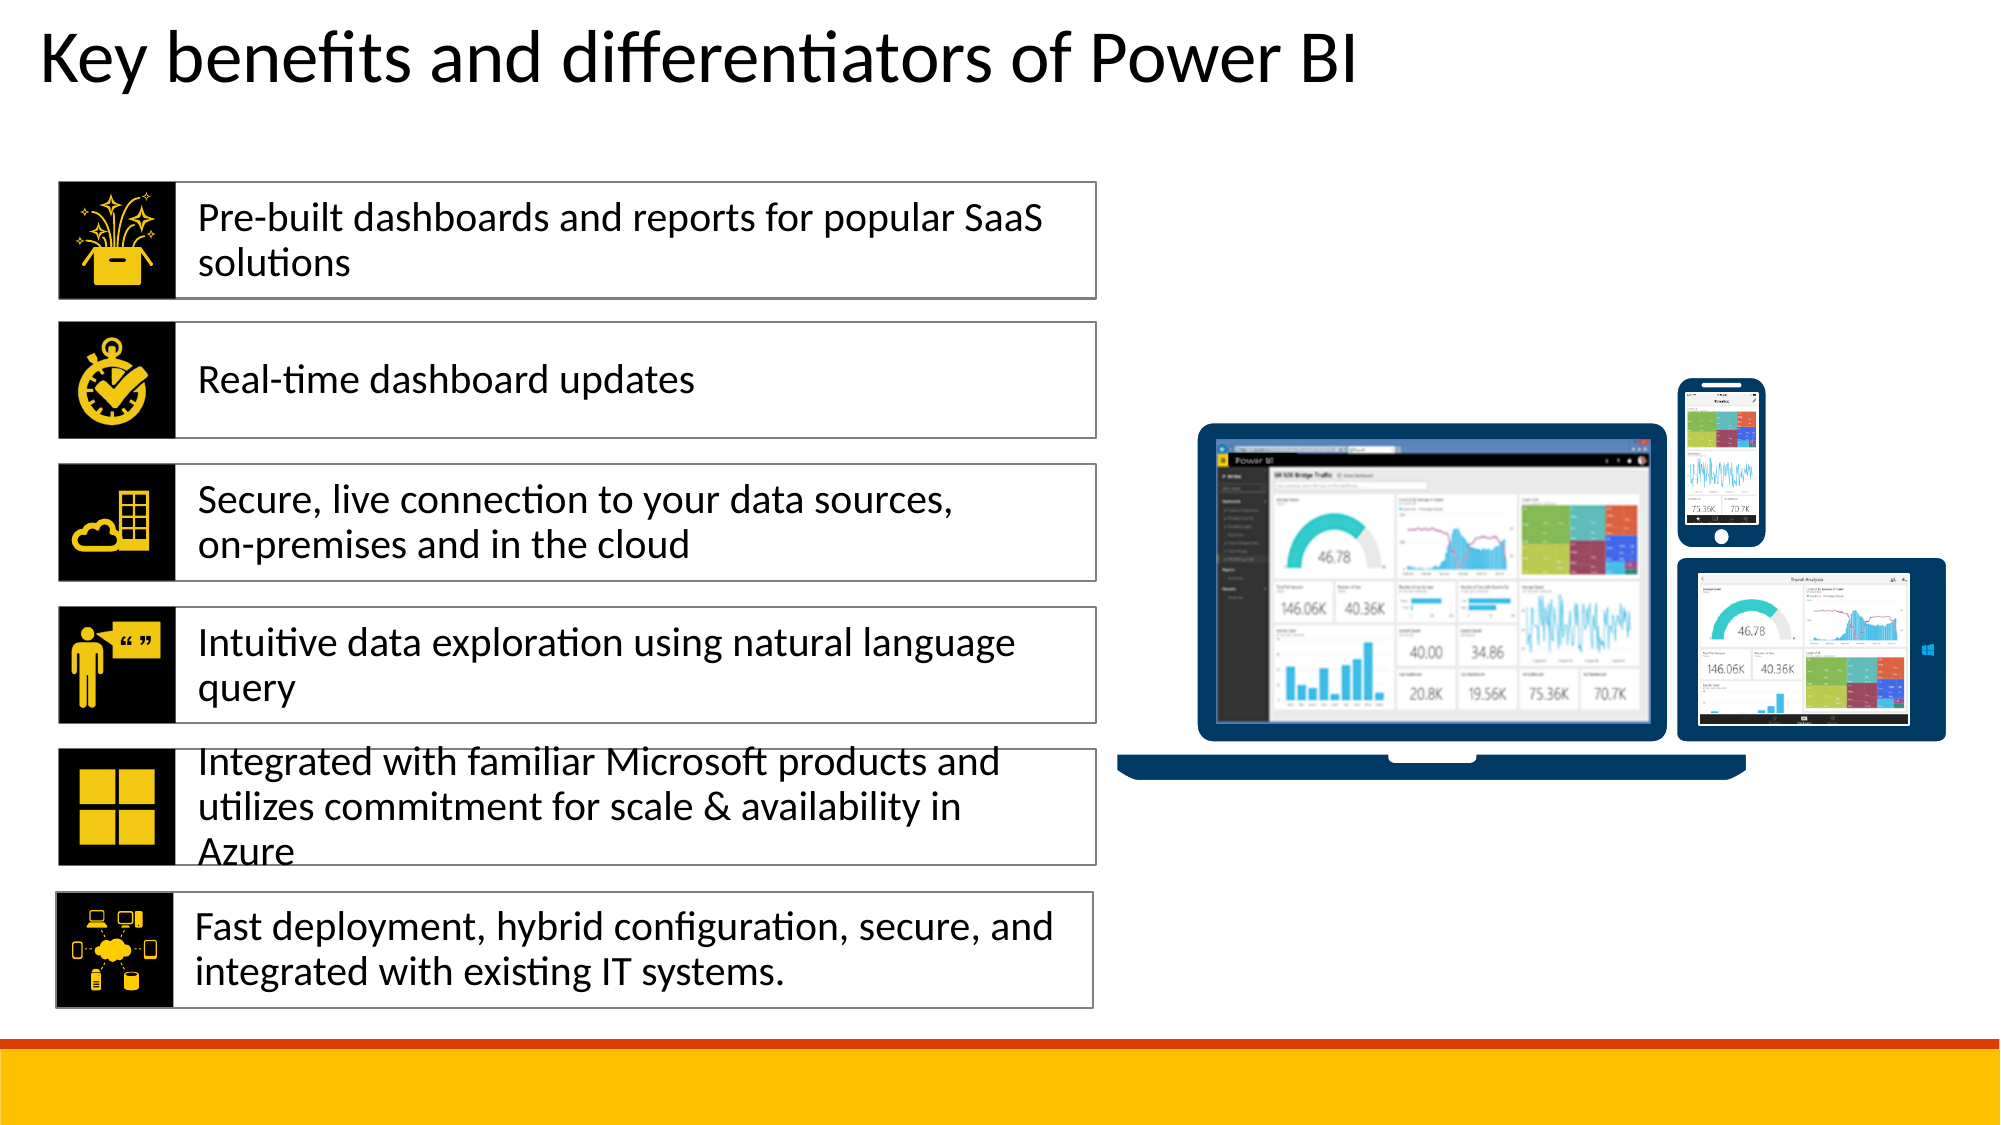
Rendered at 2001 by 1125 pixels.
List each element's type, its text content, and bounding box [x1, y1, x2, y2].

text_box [1116, 376, 1947, 781]
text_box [58, 748, 1097, 866]
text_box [58, 181, 1097, 299]
text_box Key benefits and differentiators of Power BI [25, 0, 1685, 106]
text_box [58, 464, 1097, 581]
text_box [58, 606, 1097, 724]
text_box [58, 321, 1097, 439]
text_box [55, 891, 1093, 1009]
